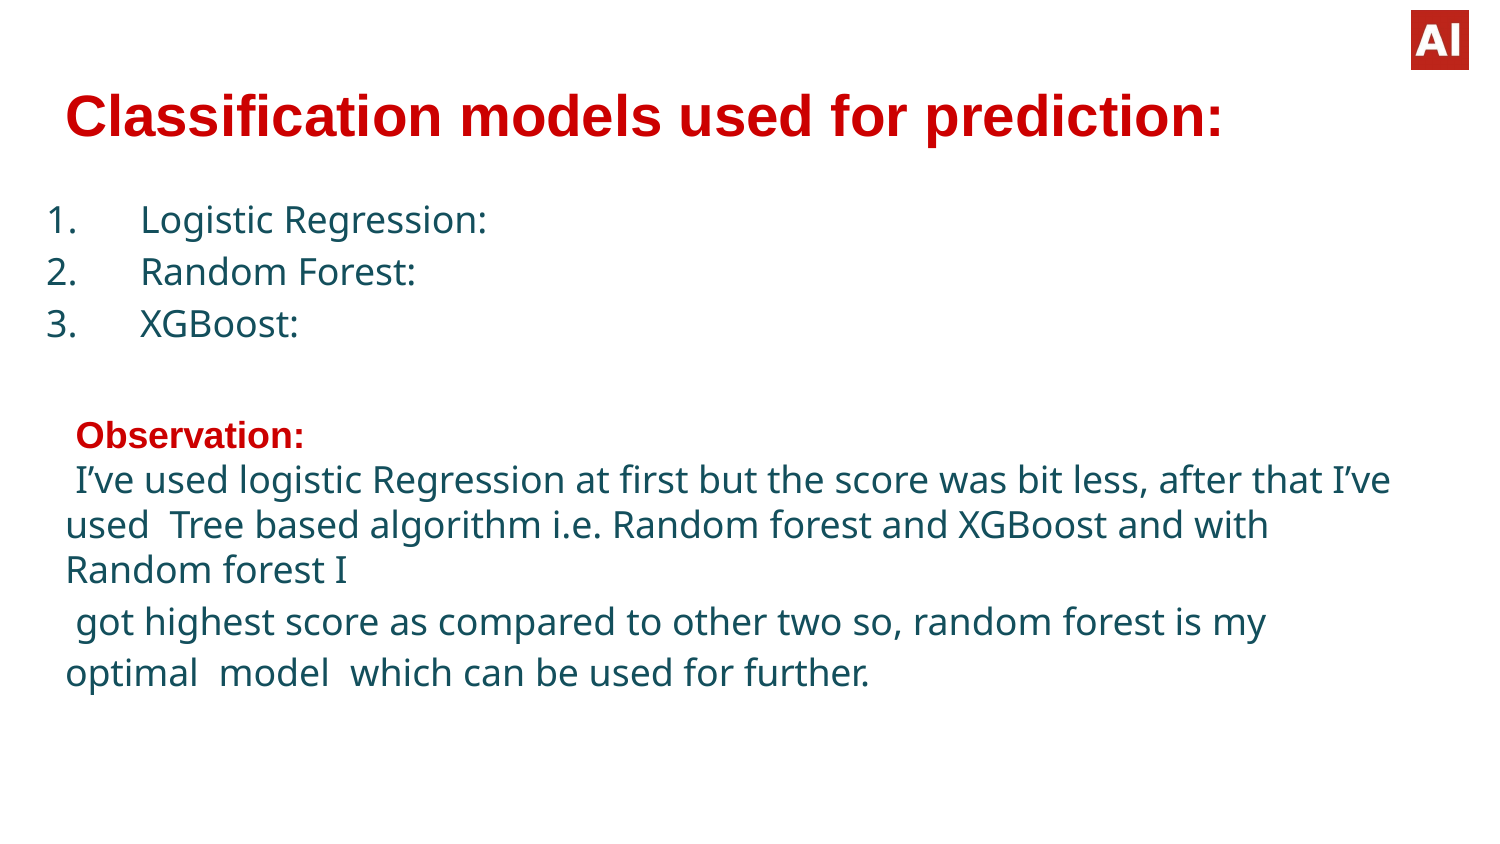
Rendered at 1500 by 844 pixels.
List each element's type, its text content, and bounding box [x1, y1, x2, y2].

title Classification models used for prediction: [63, 76, 1230, 187]
picture [1411, 10, 1469, 70]
text_box Logistic Regression: Random Forest: XGBoost: Observation: I’ve used logistic Regression at first but the score was bit less, after that I’ve used Tree based algorithm i.e. Random forest and XGBoost and with Random forest I got highest score as compared to other two so, random forest is my optimal model which can be used for further. [44, 187, 1424, 694]
